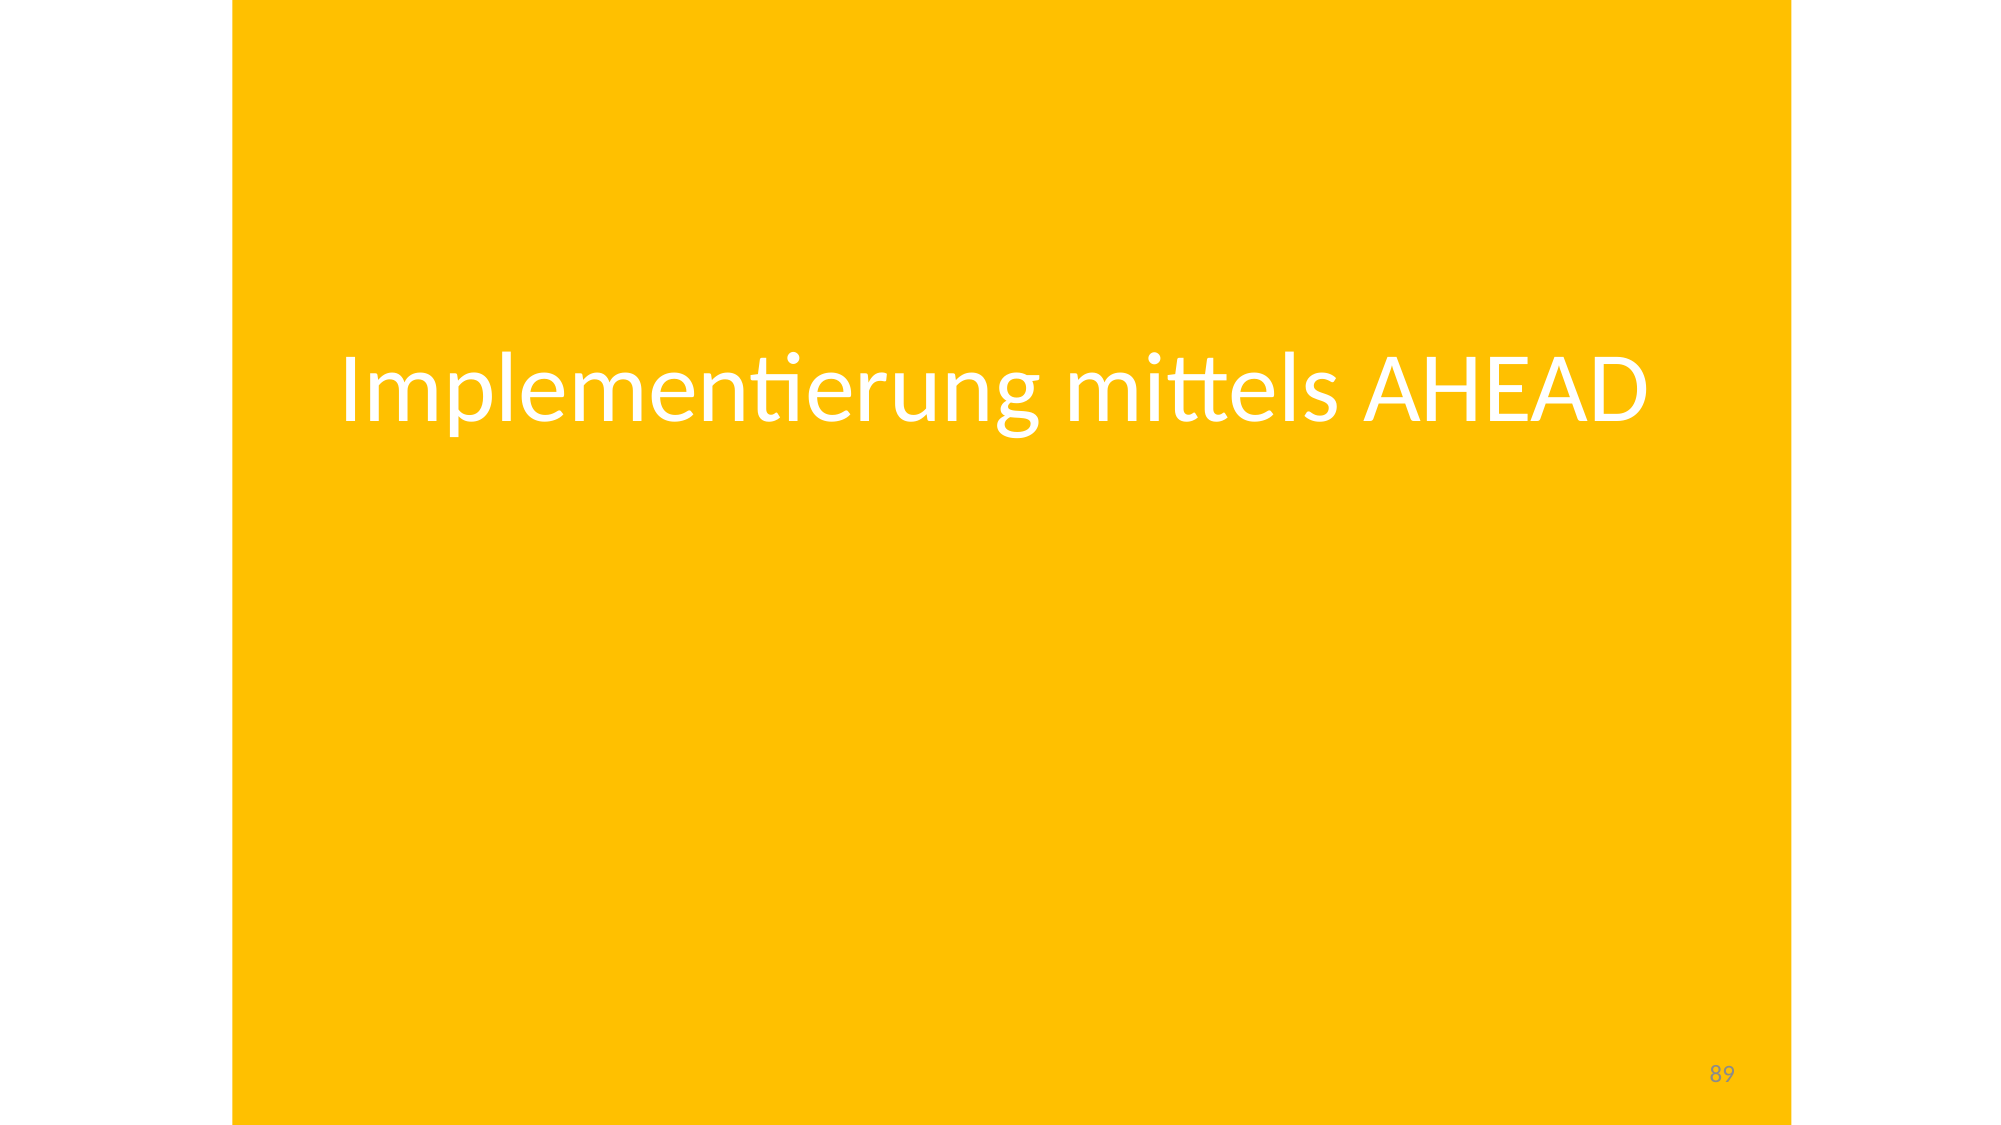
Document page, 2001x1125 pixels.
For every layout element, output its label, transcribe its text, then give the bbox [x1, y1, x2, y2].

text_box Implementierung mittels AHEAD [323, 314, 1667, 449]
slide_number 89 [1400, 1042, 1750, 1103]
text_box [230, 0, 1793, 1125]
